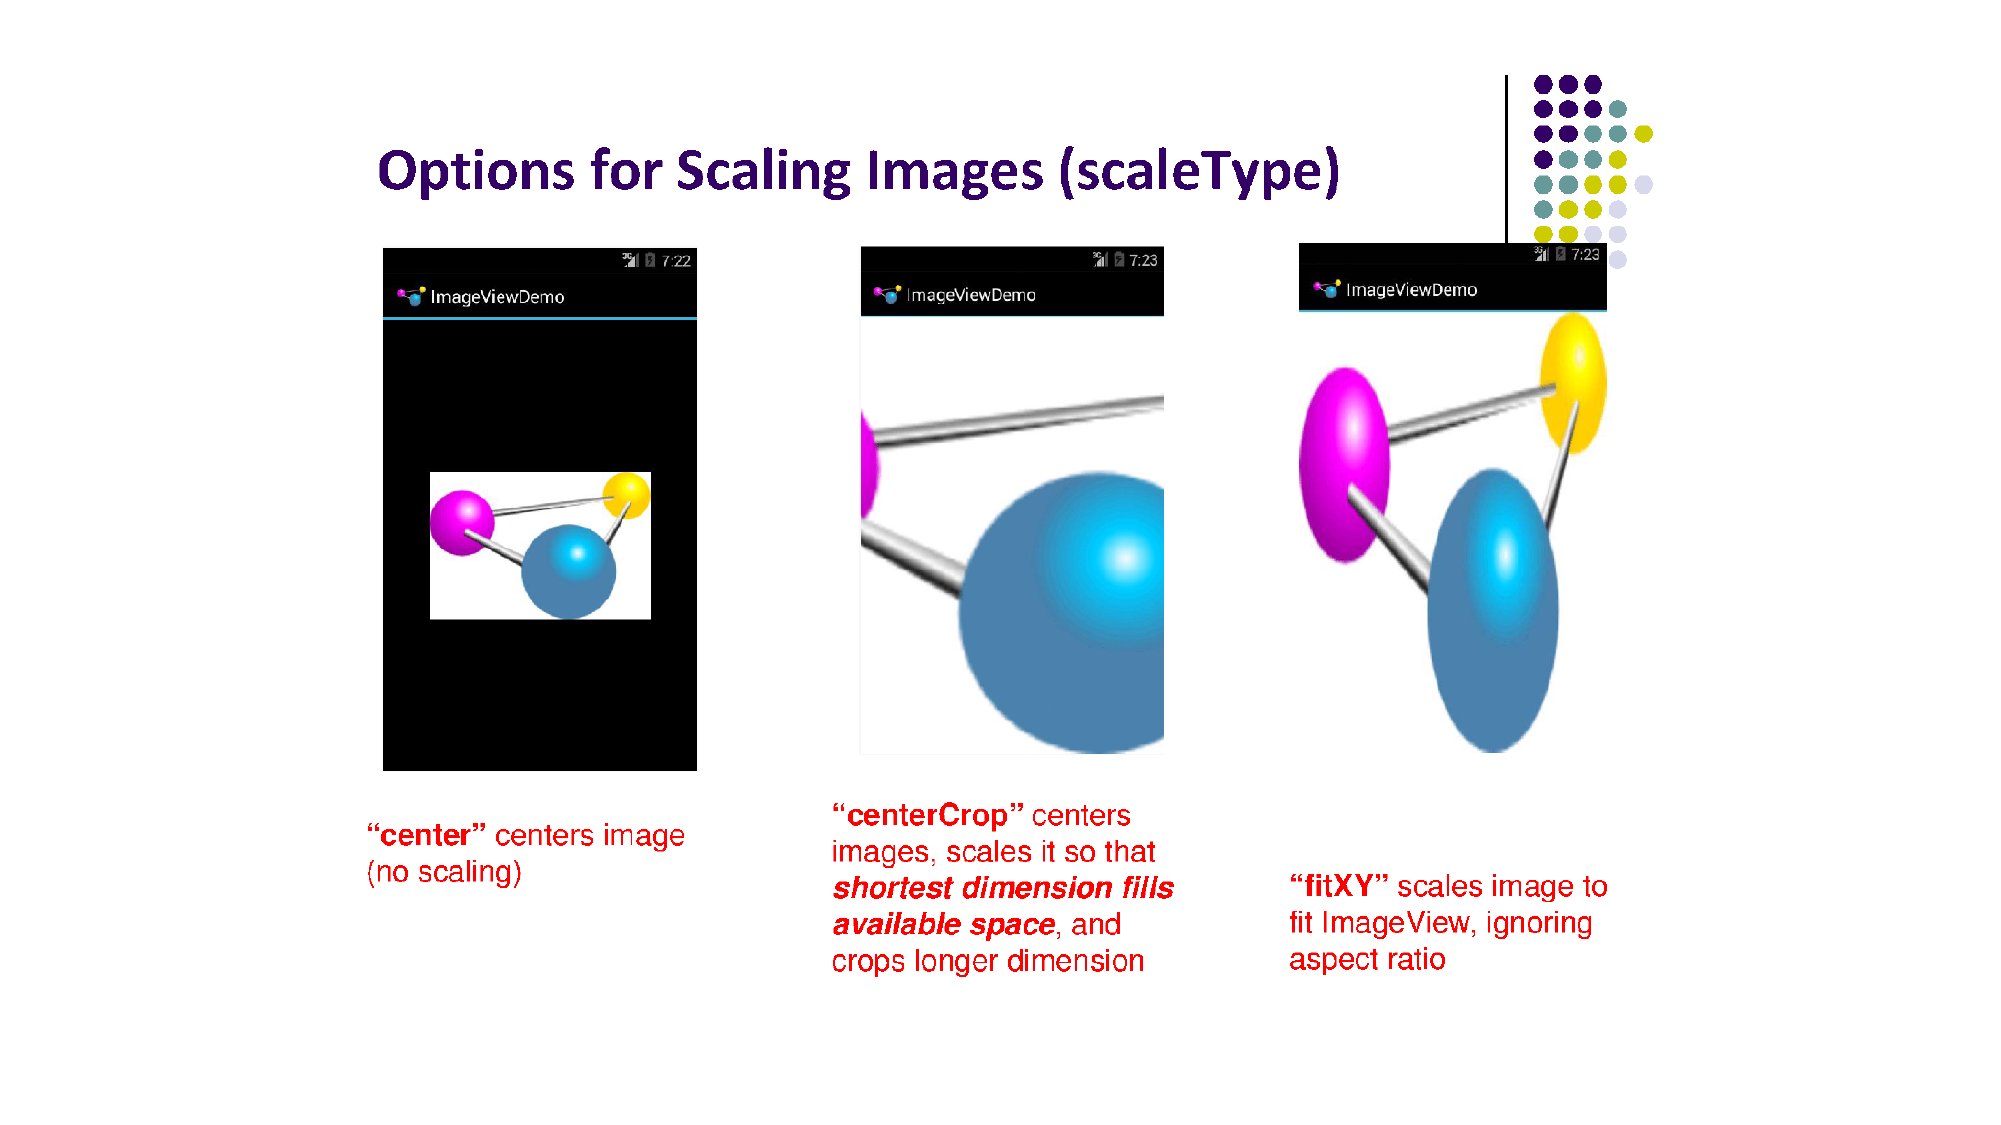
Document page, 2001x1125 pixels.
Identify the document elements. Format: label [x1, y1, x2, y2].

picture [249, 0, 1750, 1125]
